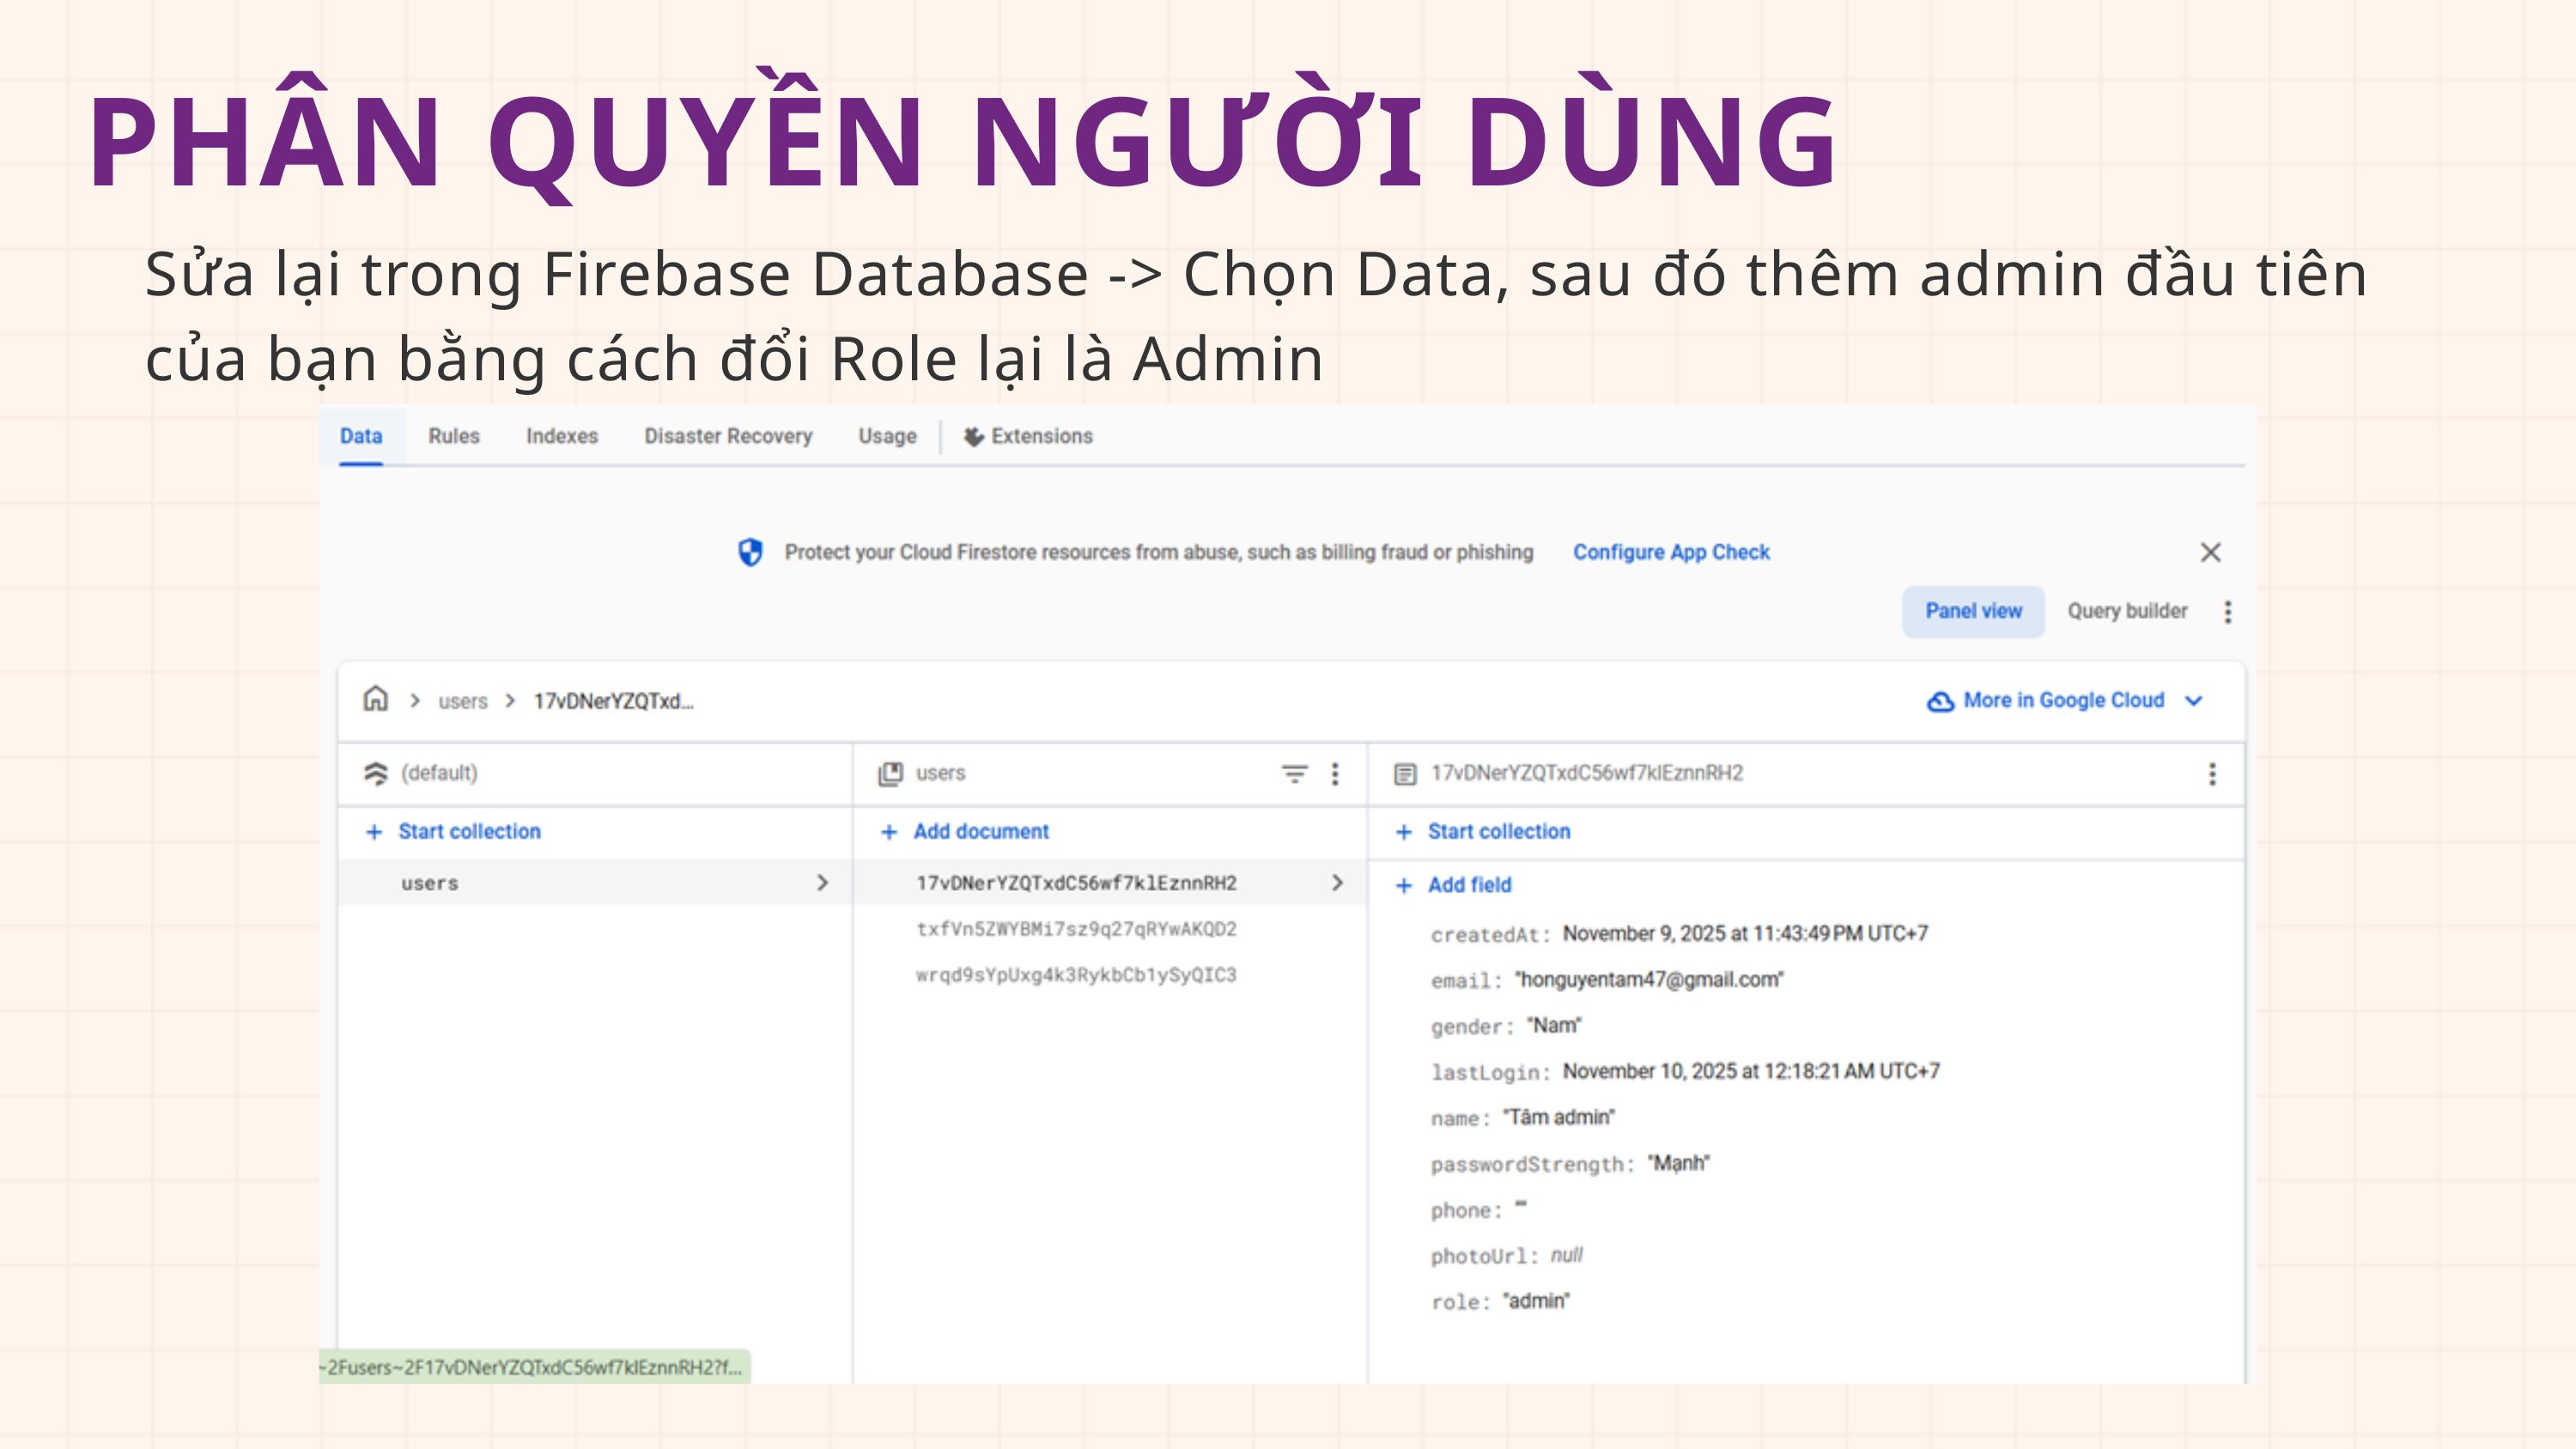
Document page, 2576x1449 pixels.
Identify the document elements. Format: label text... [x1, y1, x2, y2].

text_box Sửa lại trong Firebase Database -> Chọn Data, sau đó thêm admin đầu tiên của bạn bằng cách đổi Role lại là Admin [144, 222, 2432, 393]
text_box [0, 0, 2576, 1449]
text_box PHÂN QUYỀN NGƯỜI DÙNG [83, 86, 1889, 210]
text_box [319, 404, 2257, 1384]
